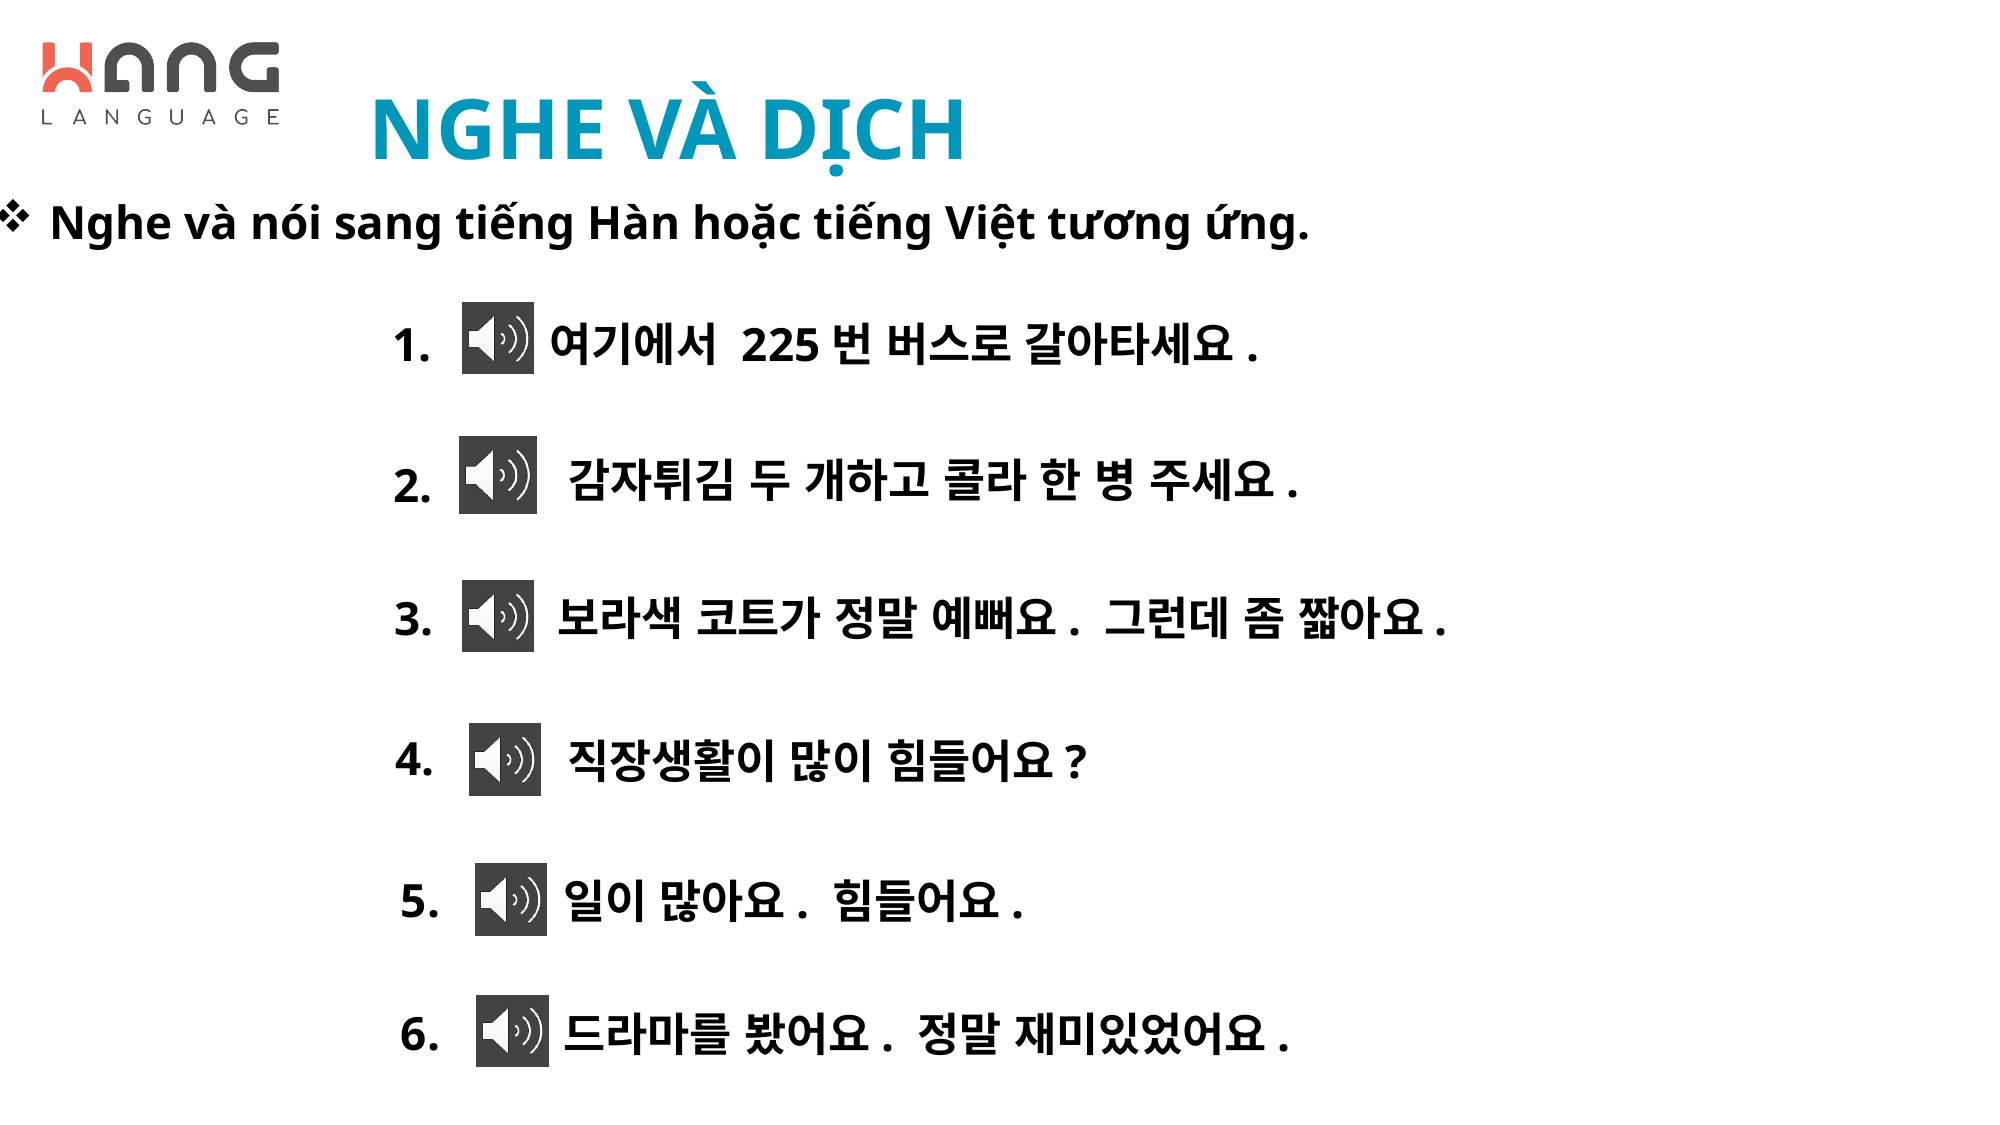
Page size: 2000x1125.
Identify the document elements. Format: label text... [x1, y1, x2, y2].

picture [461, 579, 536, 654]
picture [473, 862, 548, 937]
picture [467, 722, 542, 797]
text_box 6. [386, 997, 456, 1067]
picture [42, 42, 279, 125]
text_box 2. [378, 449, 448, 520]
text_box Nghe và nói sang tiếng Hàn hoặc tiếng Việt tương ứng. [0, 186, 1339, 257]
picture [461, 300, 536, 376]
text_box 직장생활이 많이 힘들어요? [552, 725, 1103, 796]
text_box 3. [379, 582, 449, 653]
text_box 드라마를 봤어요. 정말 재미있었어요. [554, 998, 1305, 1068]
text_box 보라색 코트가 정말 예뻐요. 그런데 좀 짧아요. [542, 582, 1463, 653]
text_box 일이 많아요. 힘들어요. [551, 865, 1040, 935]
text_box 4. [380, 722, 450, 793]
text_box 감자튀김 두 개하고 콜라 한 병 주세요. [554, 444, 1315, 515]
text_box 여기에서 225번 버스로 갈아타세요. [540, 308, 1274, 378]
text_box NGHE VÀ DỊCH [354, 0, 985, 184]
text_box 5. [386, 864, 456, 934]
picture [475, 993, 550, 1069]
picture [457, 434, 538, 516]
text_box 1. [377, 308, 447, 379]
